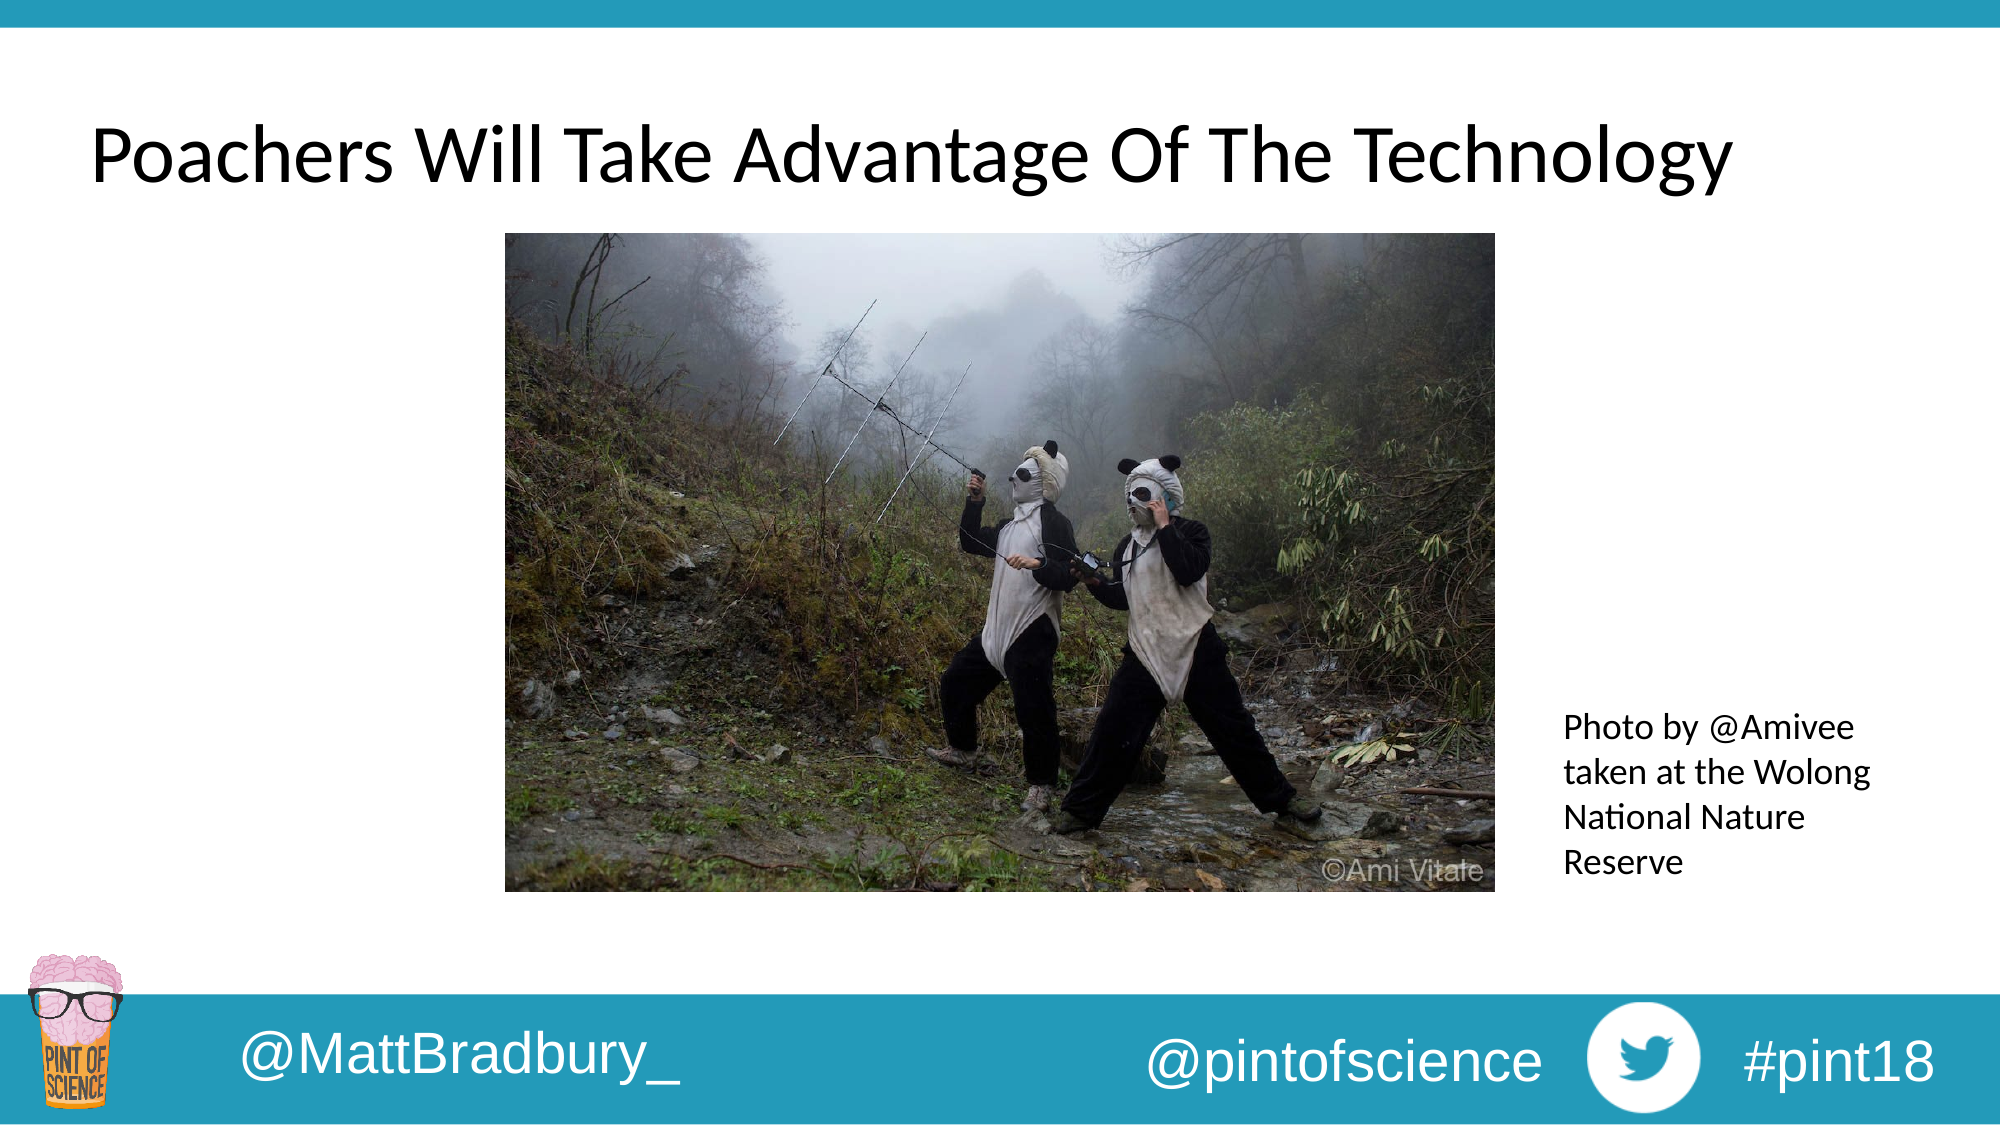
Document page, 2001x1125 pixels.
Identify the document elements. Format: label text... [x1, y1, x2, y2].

text_box [0, 0, 2000, 29]
text_box Poachers Will Take Advantage Of The Technology [75, 91, 1972, 207]
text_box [0, 954, 2000, 1125]
picture [505, 233, 1495, 892]
text_box Photo by @Amivee taken at the Wolong National Nature Reserve [1548, 694, 1899, 890]
